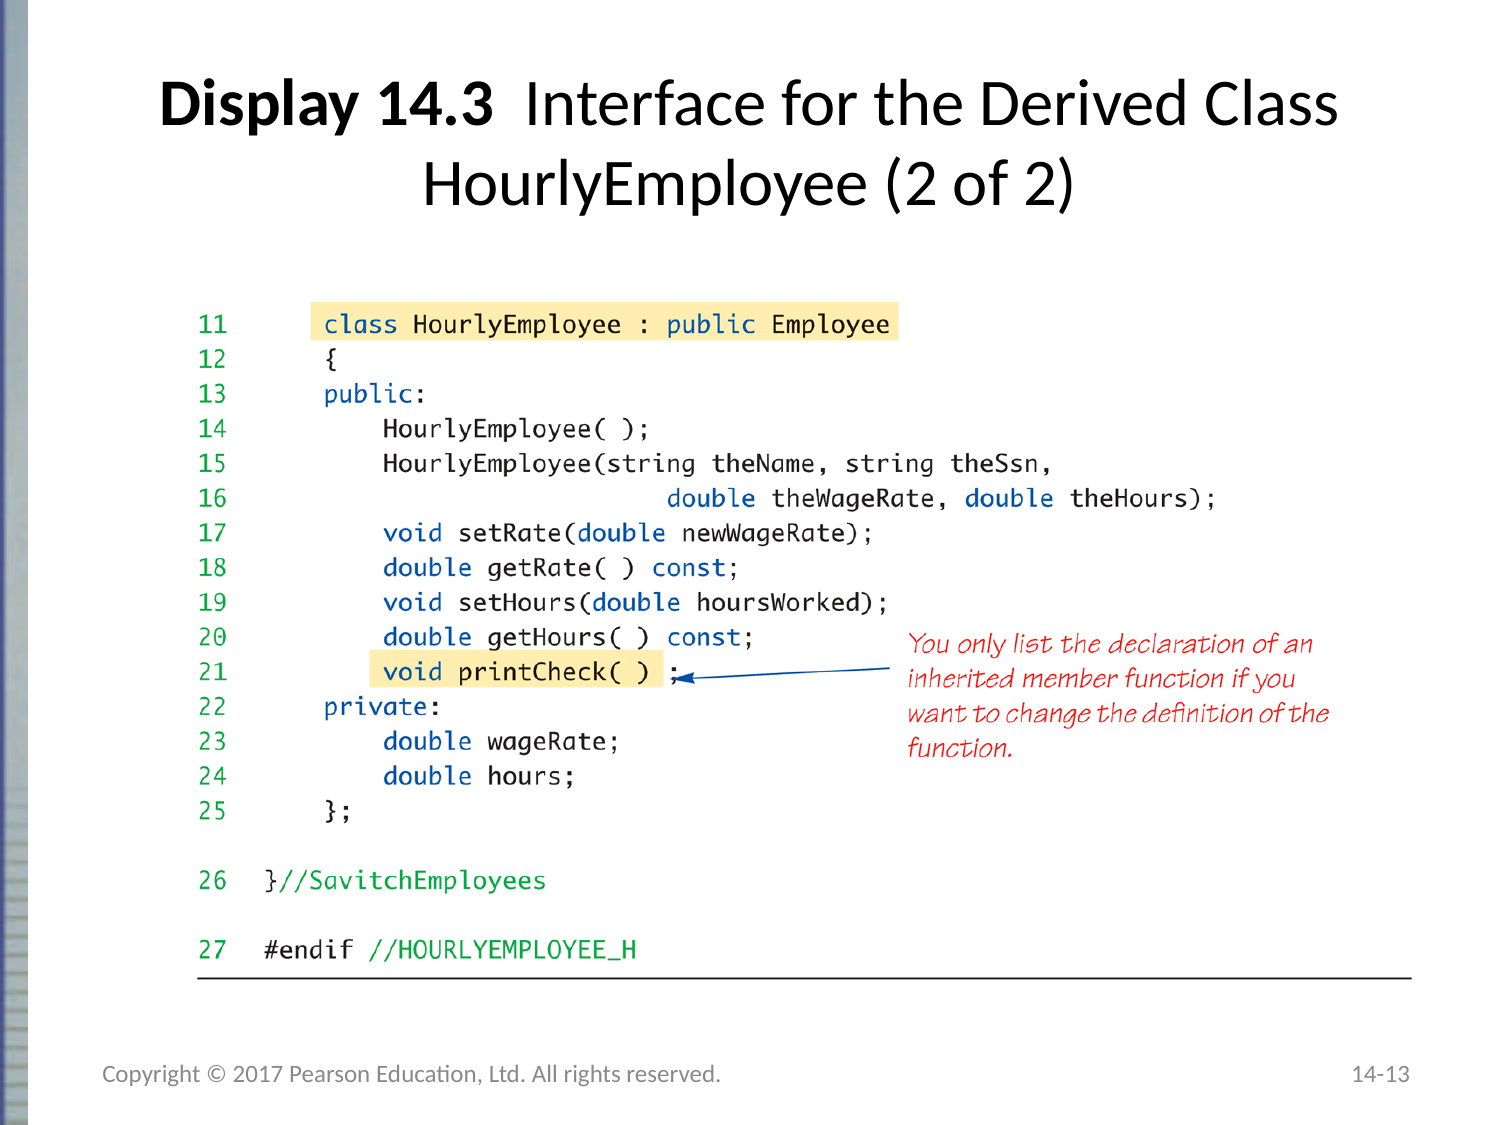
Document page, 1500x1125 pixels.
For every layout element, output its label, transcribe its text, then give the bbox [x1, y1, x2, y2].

title Display 14.3 Interface for the Derived Class HourlyEmployee (2 of 2) [75, 45, 1425, 233]
picture [0, 0, 28, 1125]
picture [165, 284, 1442, 996]
footer Copyright © 2017 Pearson Education, Ltd. All rights reserved. [75, 1042, 750, 1103]
slide_number 14-13 [1074, 1042, 1425, 1103]
